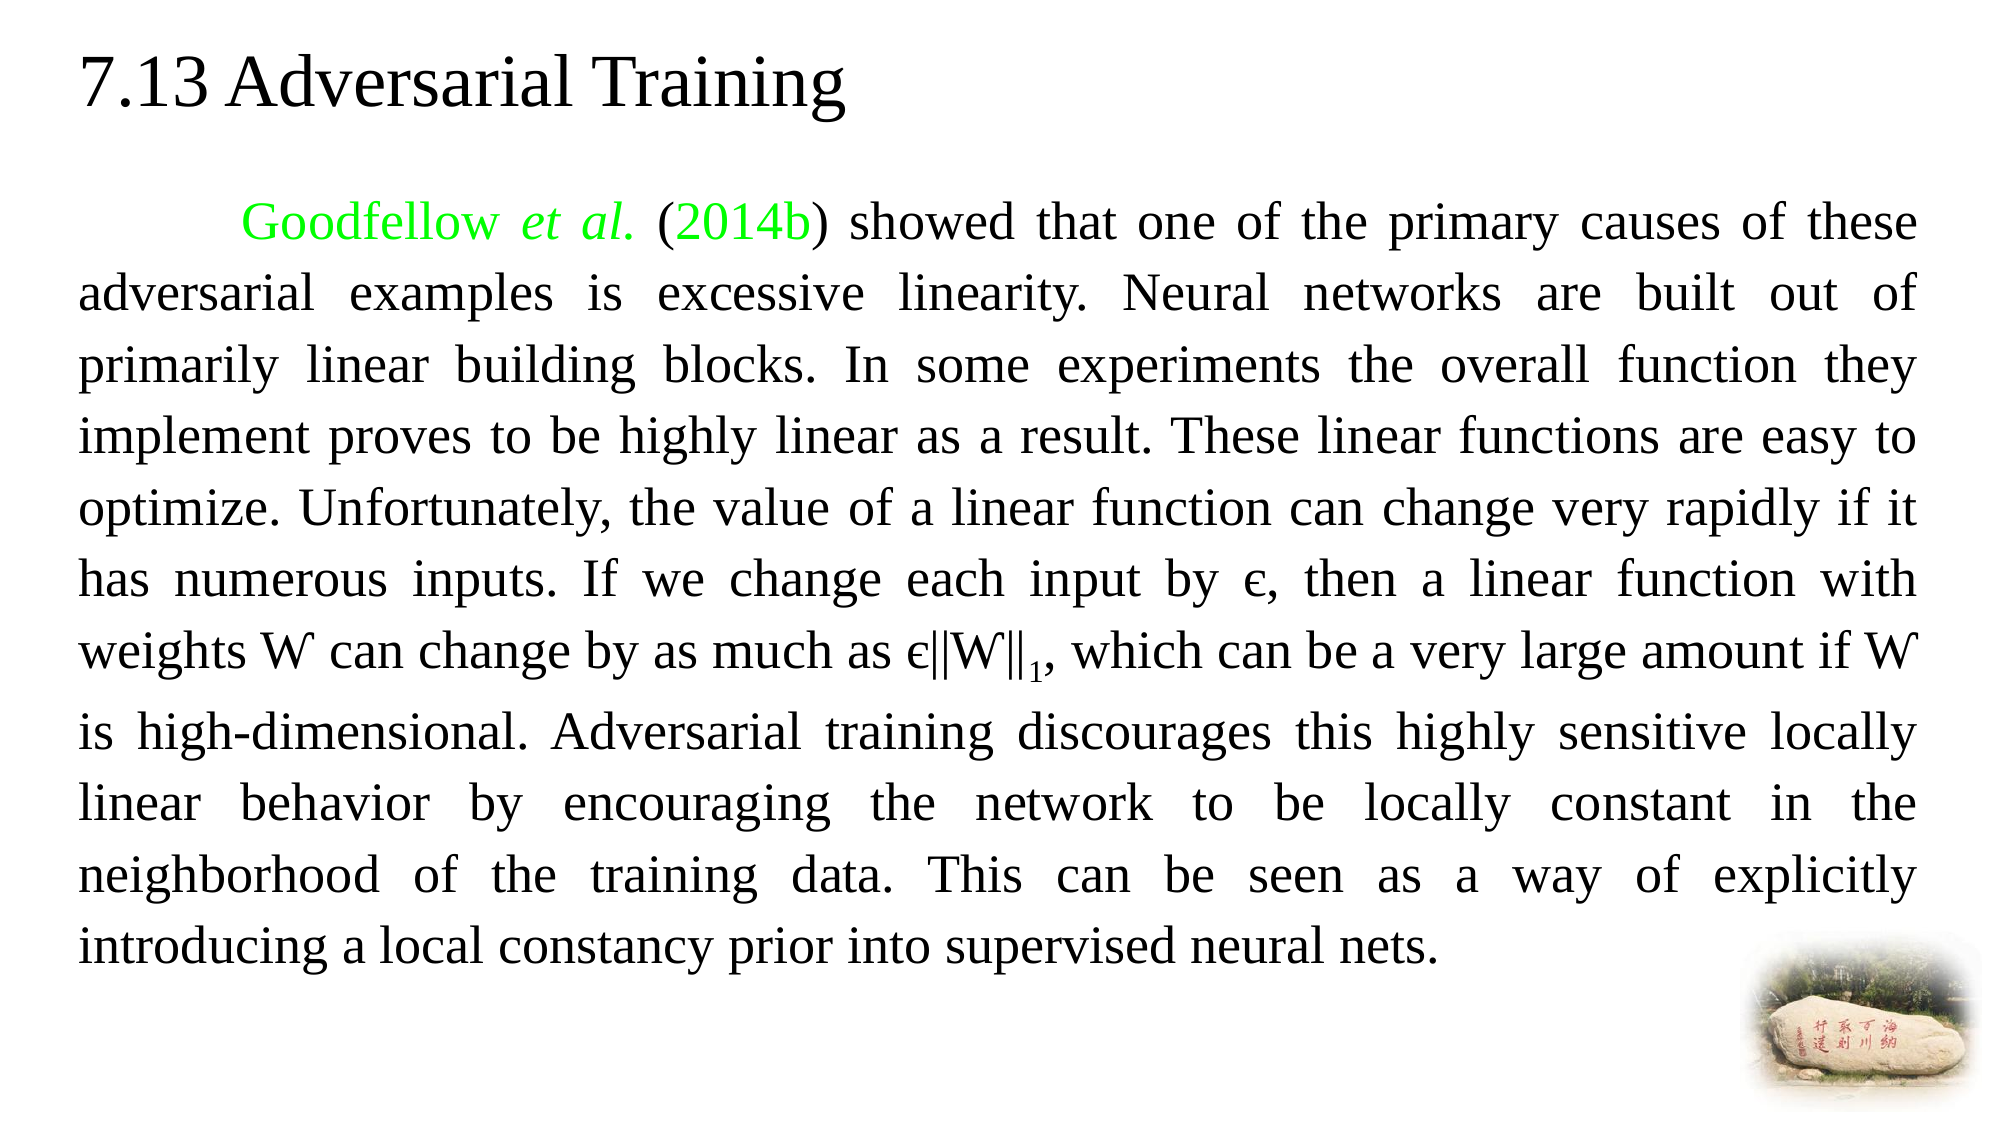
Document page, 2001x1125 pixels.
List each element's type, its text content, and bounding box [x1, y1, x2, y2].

picture [1740, 927, 1985, 1112]
list Goodfellow et al. (2014b) showed that one of the primary causes of these adversarial examples is excessive linearity. Neural networks are built out of primarily linear building blocks. In some experiments the overall function they implement proves to be highly linear as a result. These linear functions are easy to optimize. Unfortunately, the value of a linear function can change very rapidly if it has numerous inputs. If we change each input by є, then a linear function with weights Ⱳ can change by as much as є||Ⱳ||1, which can be a very large amount if Ⱳ is high-dimensional. Adversarial training discourages this highly sensitive locally linear behavior by encouraging the network to be locally constant in the neighborhood of the training data. This can be seen as a way of explicitly introducing a local constancy prior into supervised neural nets. [63, 171, 1936, 1014]
title 7.13 Adversarial Training [63, 21, 1936, 142]
